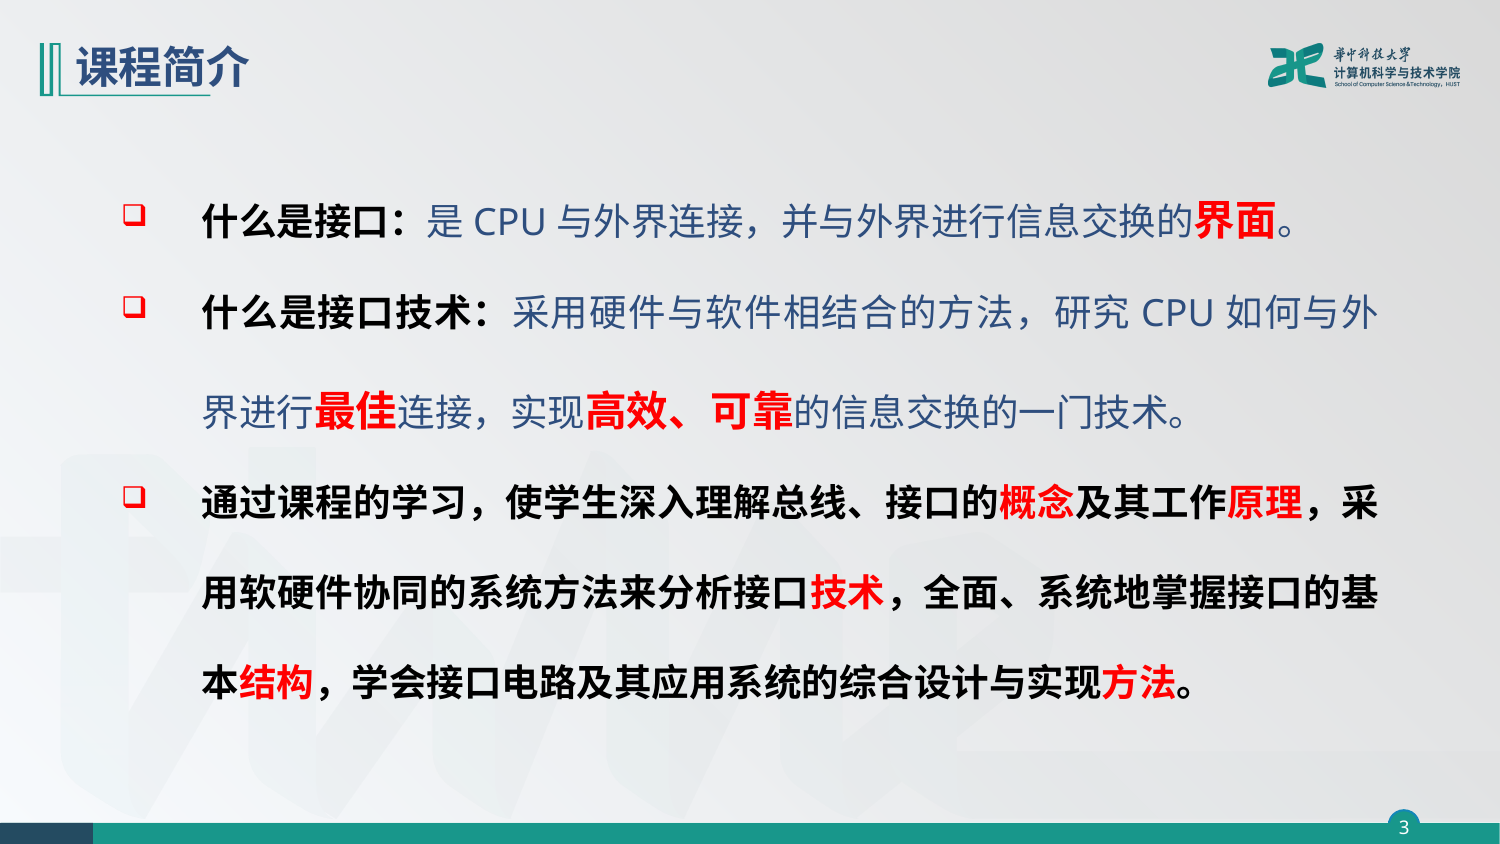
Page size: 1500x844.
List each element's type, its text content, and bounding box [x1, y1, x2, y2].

text_box 什么是接口：是CPU与外界连接，并与外界进行信息交换的界面。 什么是接口技术：采用硬件与软件相结合的方法，研究CPU如何与外界进行最佳连接，实现高效、可靠的信息交换的一门技术。 通过课程的学习，使学生深入理解总线、接口的概念及其工作原理，采用软硬件协同的系统方法来分析接口技术，全面、系统地掌握接口的基本结构，学会接口电路及其应用系统的综合设计与实现方法。 [109, 138, 1391, 600]
title 课程简介 [60, 31, 1354, 108]
picture [1354, 43, 1460, 88]
